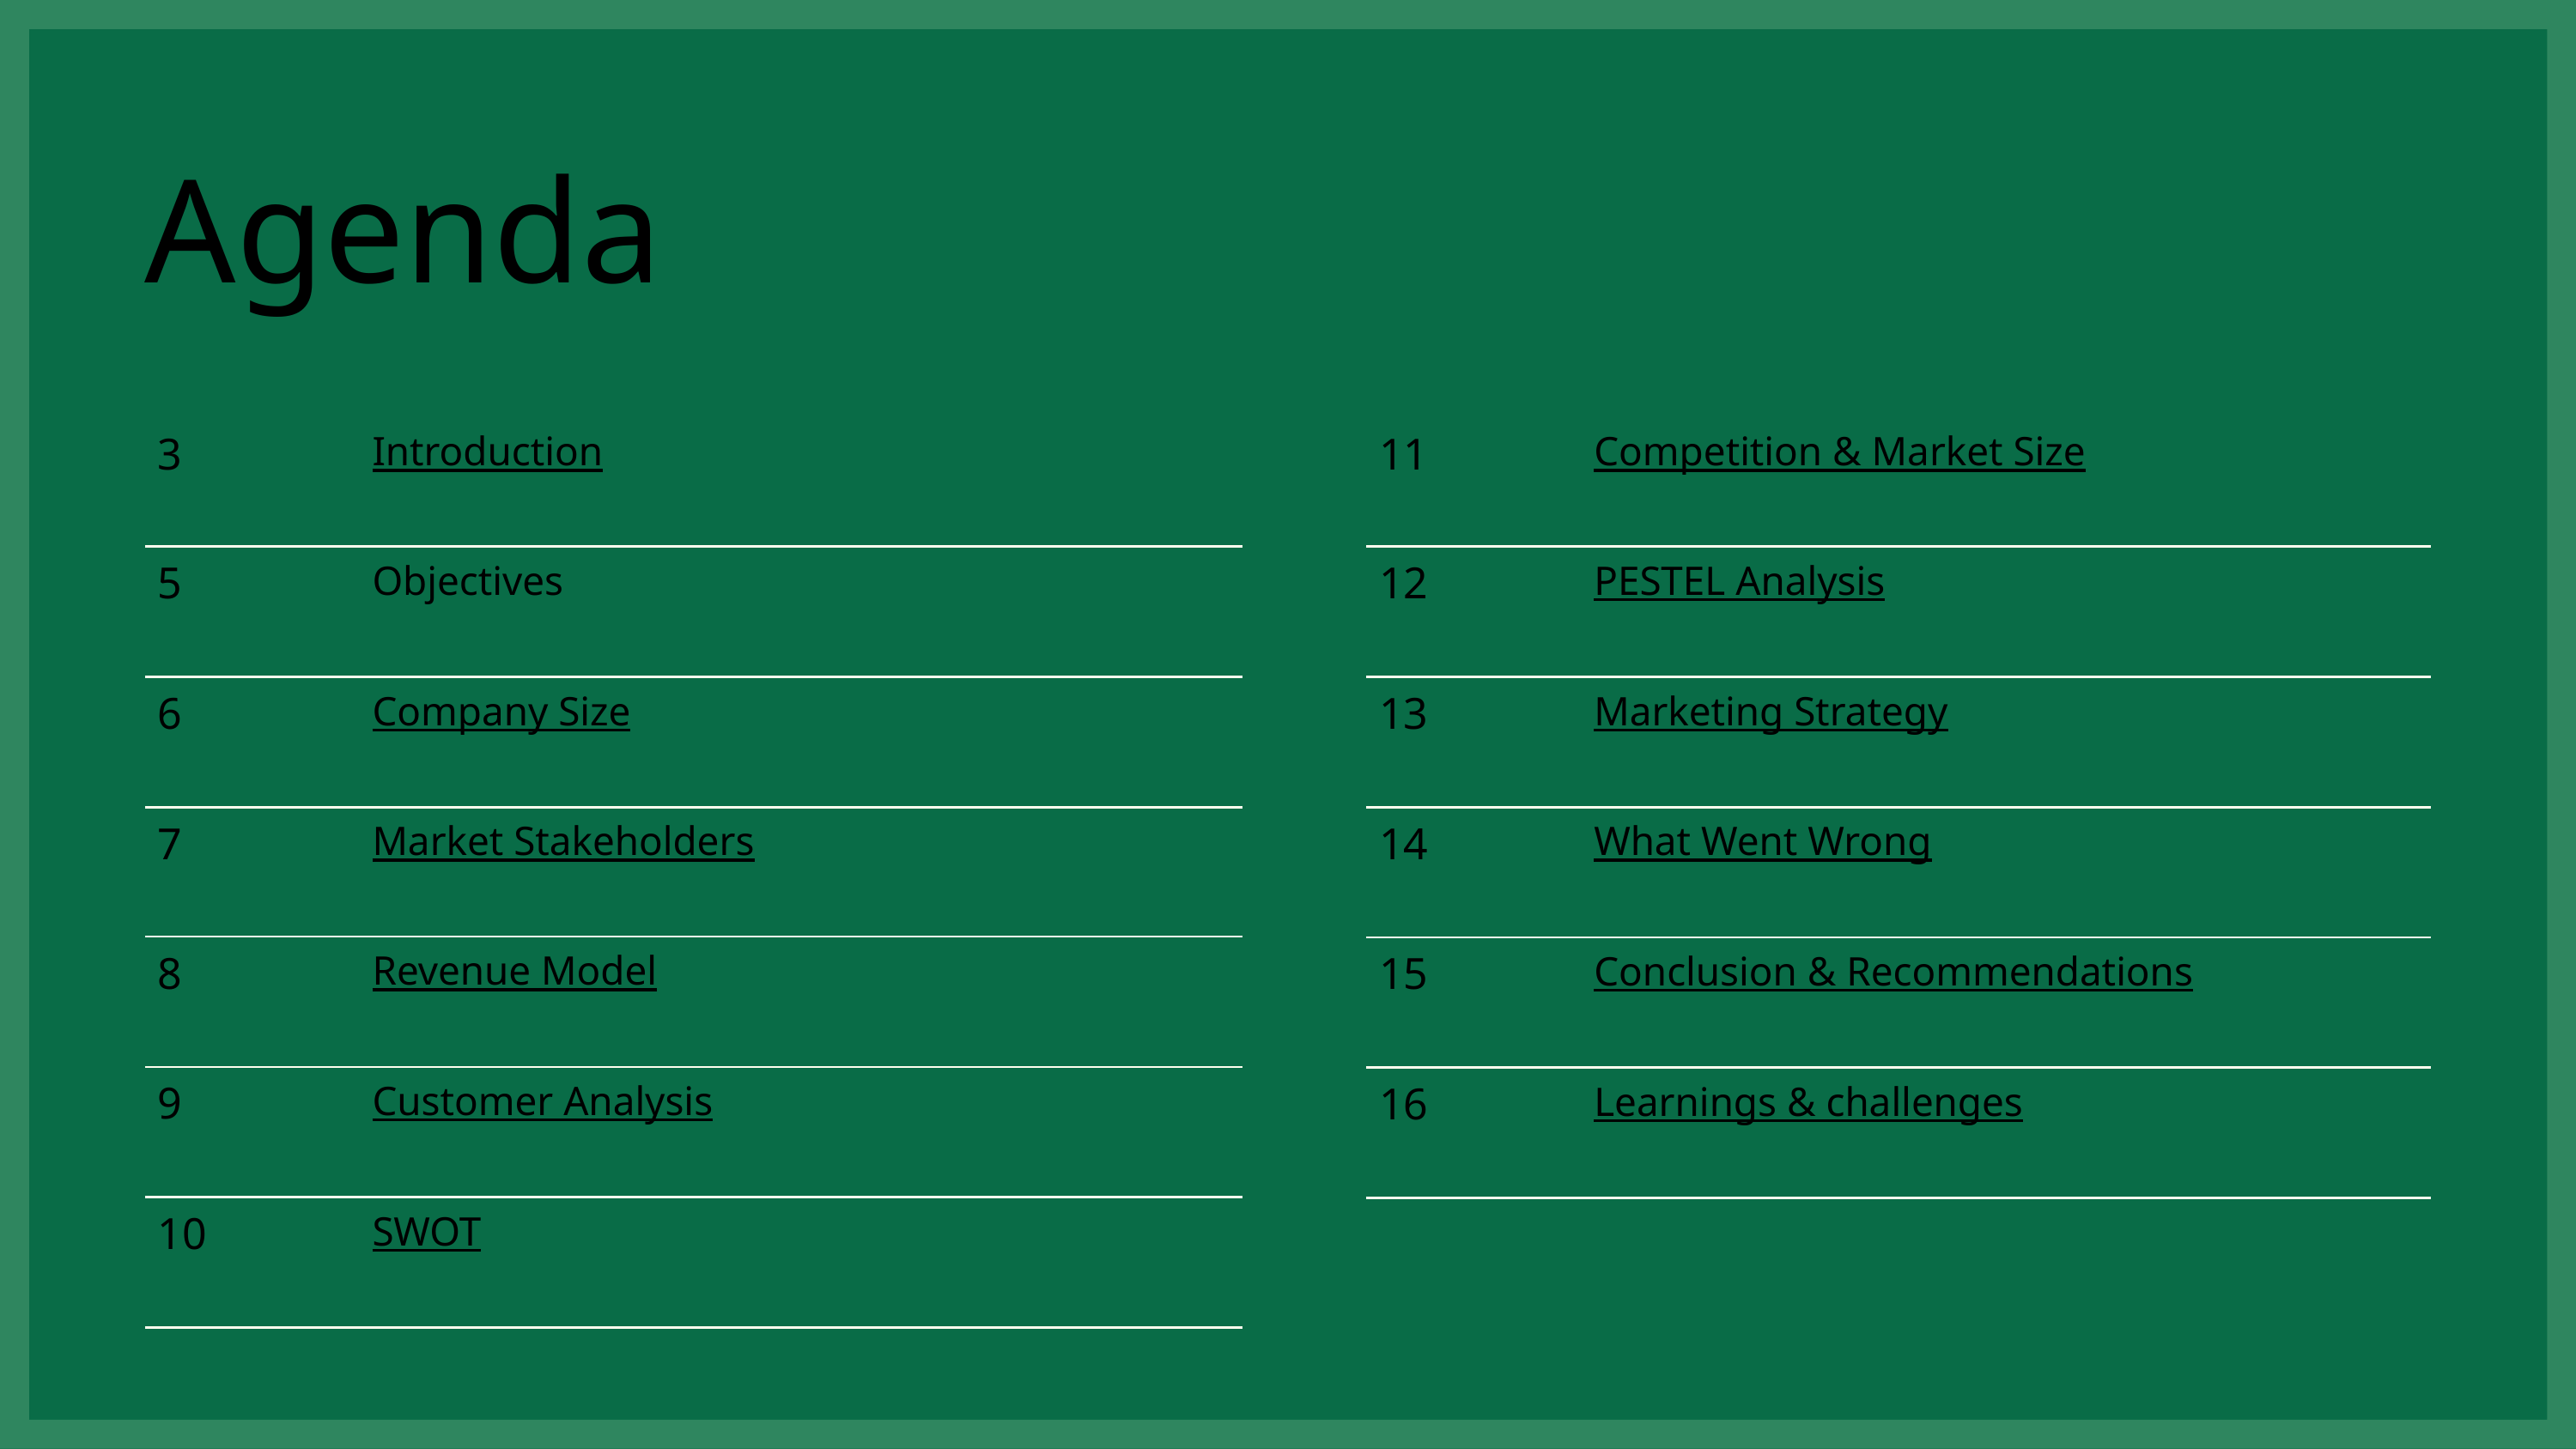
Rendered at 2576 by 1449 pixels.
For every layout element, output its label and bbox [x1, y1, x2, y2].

text_box [0, 0, 2576, 1449]
